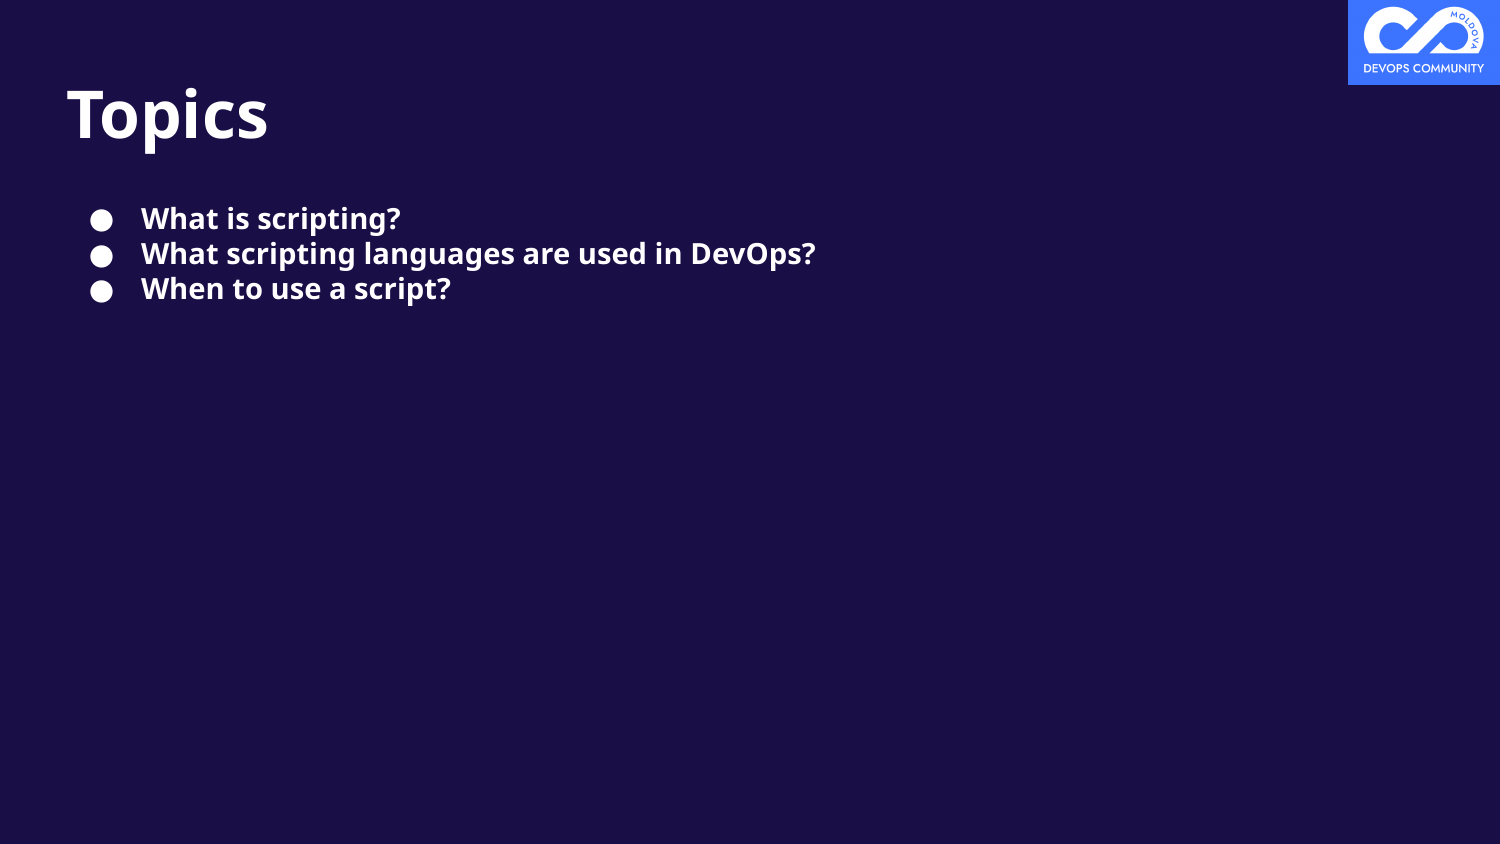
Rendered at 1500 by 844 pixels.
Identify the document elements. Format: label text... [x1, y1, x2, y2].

picture [1348, 0, 1500, 85]
list What is scripting? What scripting languages are used in DevOps? When to use a script? [51, 185, 1449, 816]
title Topics [51, 72, 1449, 167]
